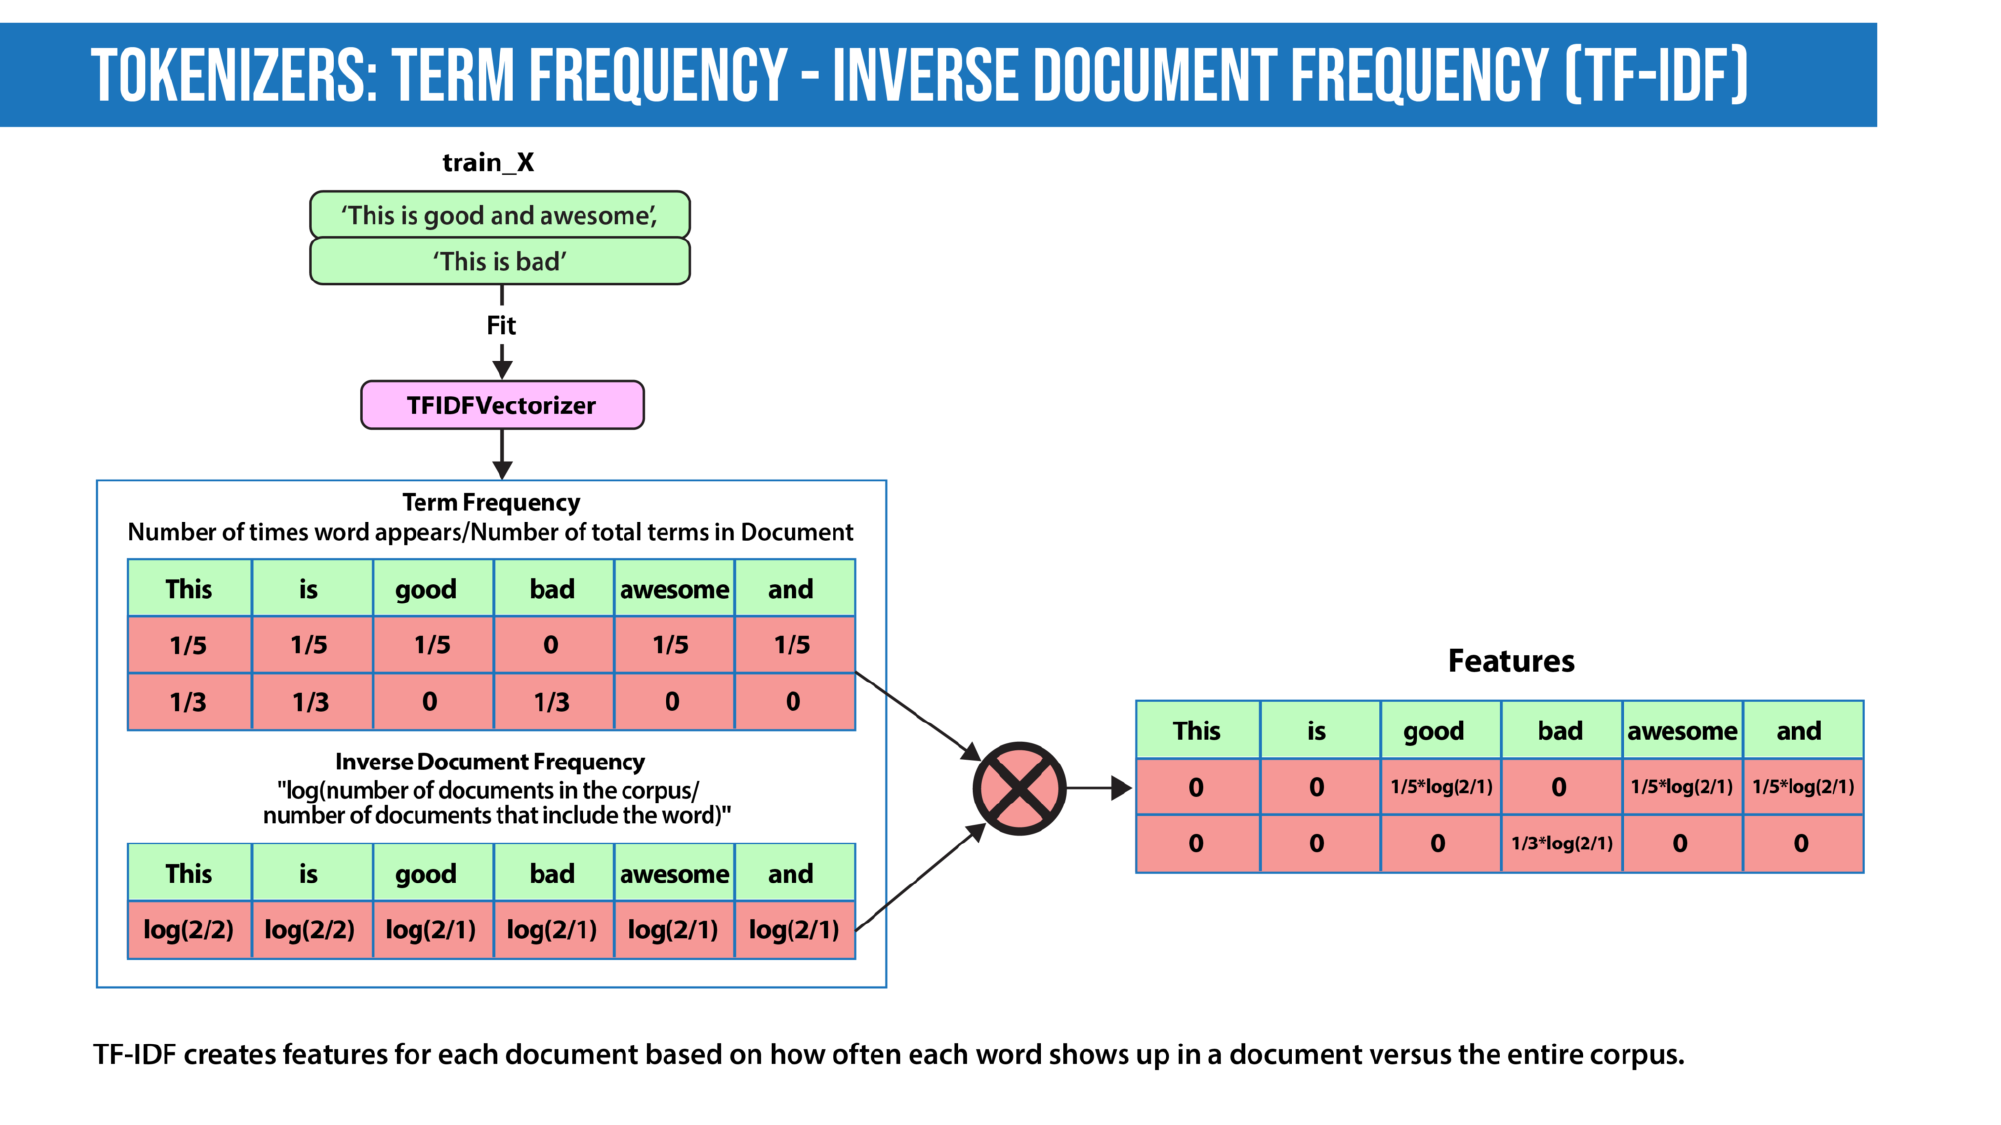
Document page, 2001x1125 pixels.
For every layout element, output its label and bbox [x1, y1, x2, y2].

list [0, 0, 2000, 1125]
